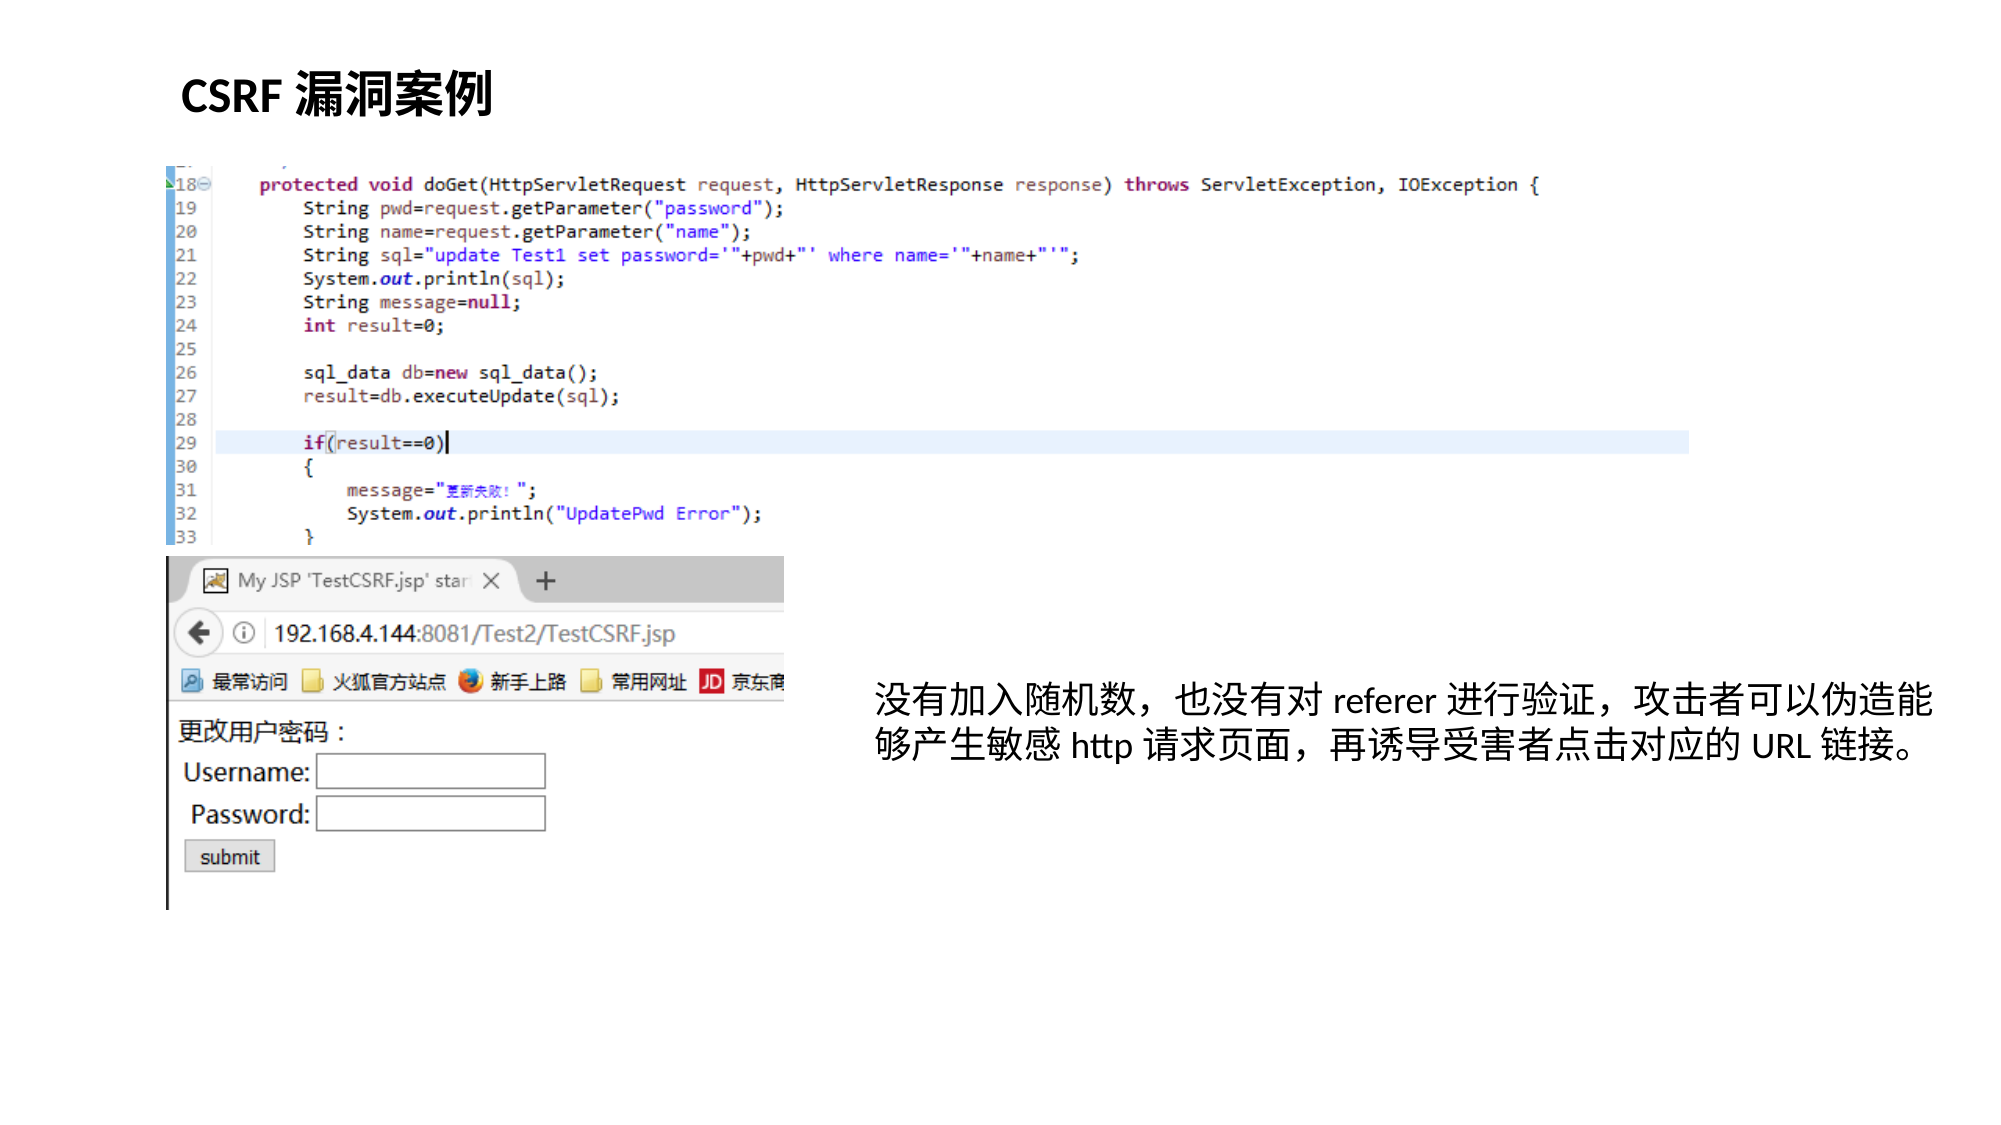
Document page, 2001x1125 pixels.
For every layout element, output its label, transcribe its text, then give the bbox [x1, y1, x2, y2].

picture [166, 556, 784, 911]
text_box 没有加入随机数，也没有对referer进行验证，攻击者可以伪造能够产生敏感http请求页面，再诱导受害者点击对应的URL链接。 [859, 668, 1952, 774]
text_box CSRF漏洞案例 [166, 54, 1864, 130]
picture [166, 166, 1689, 545]
